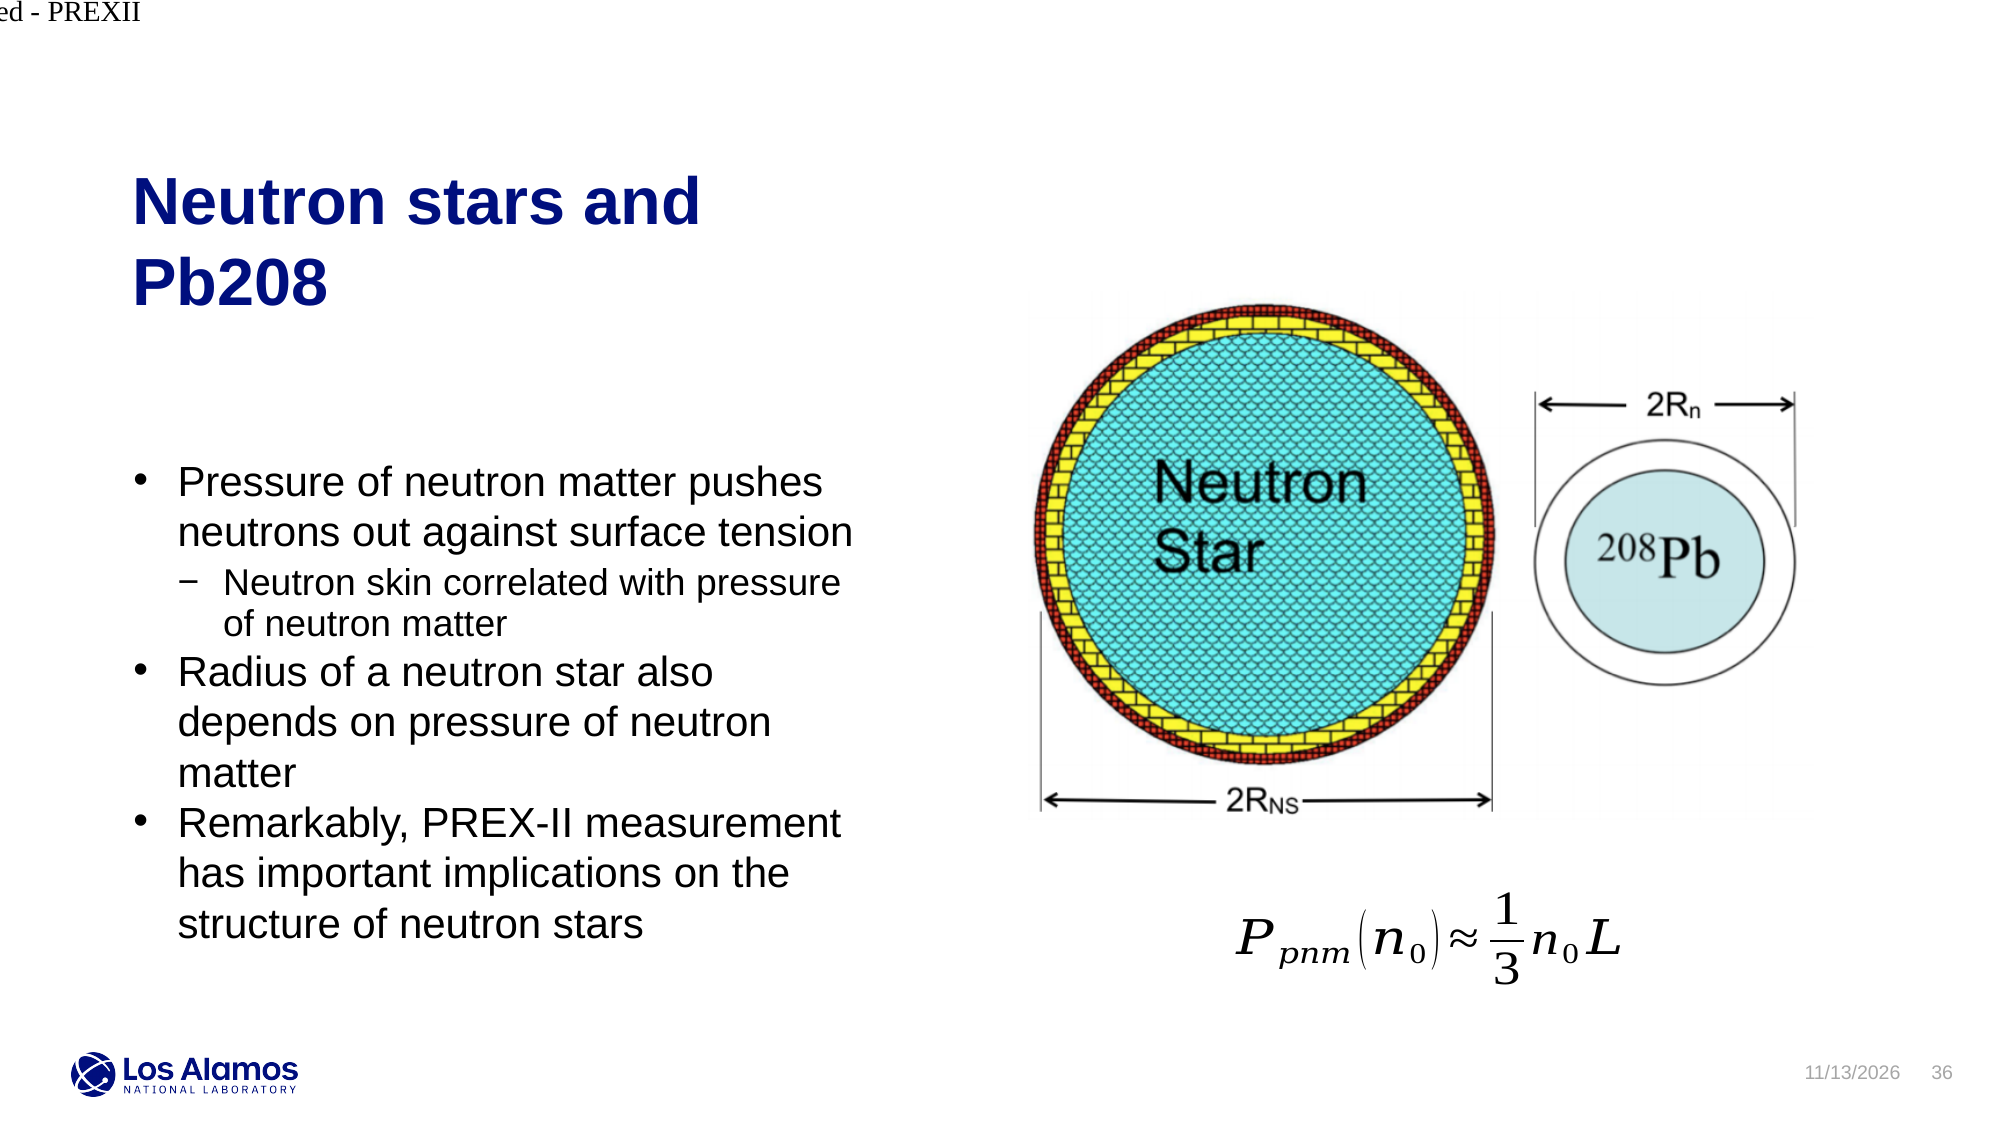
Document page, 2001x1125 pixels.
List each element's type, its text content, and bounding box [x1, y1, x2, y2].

picture [1028, 291, 1814, 835]
title Neutron stars and Pb208 [131, 158, 867, 354]
picture [71, 1052, 298, 1097]
list Pressure of neutron matter pushes neutrons out against surface tension Neutron skin correlated with pressure of neutron matter Radius of a neutron star also depends on pressure of neutron matter Remarkably, PREX-II measurement has important implications on the structure of neutron stars [131, 432, 869, 968]
